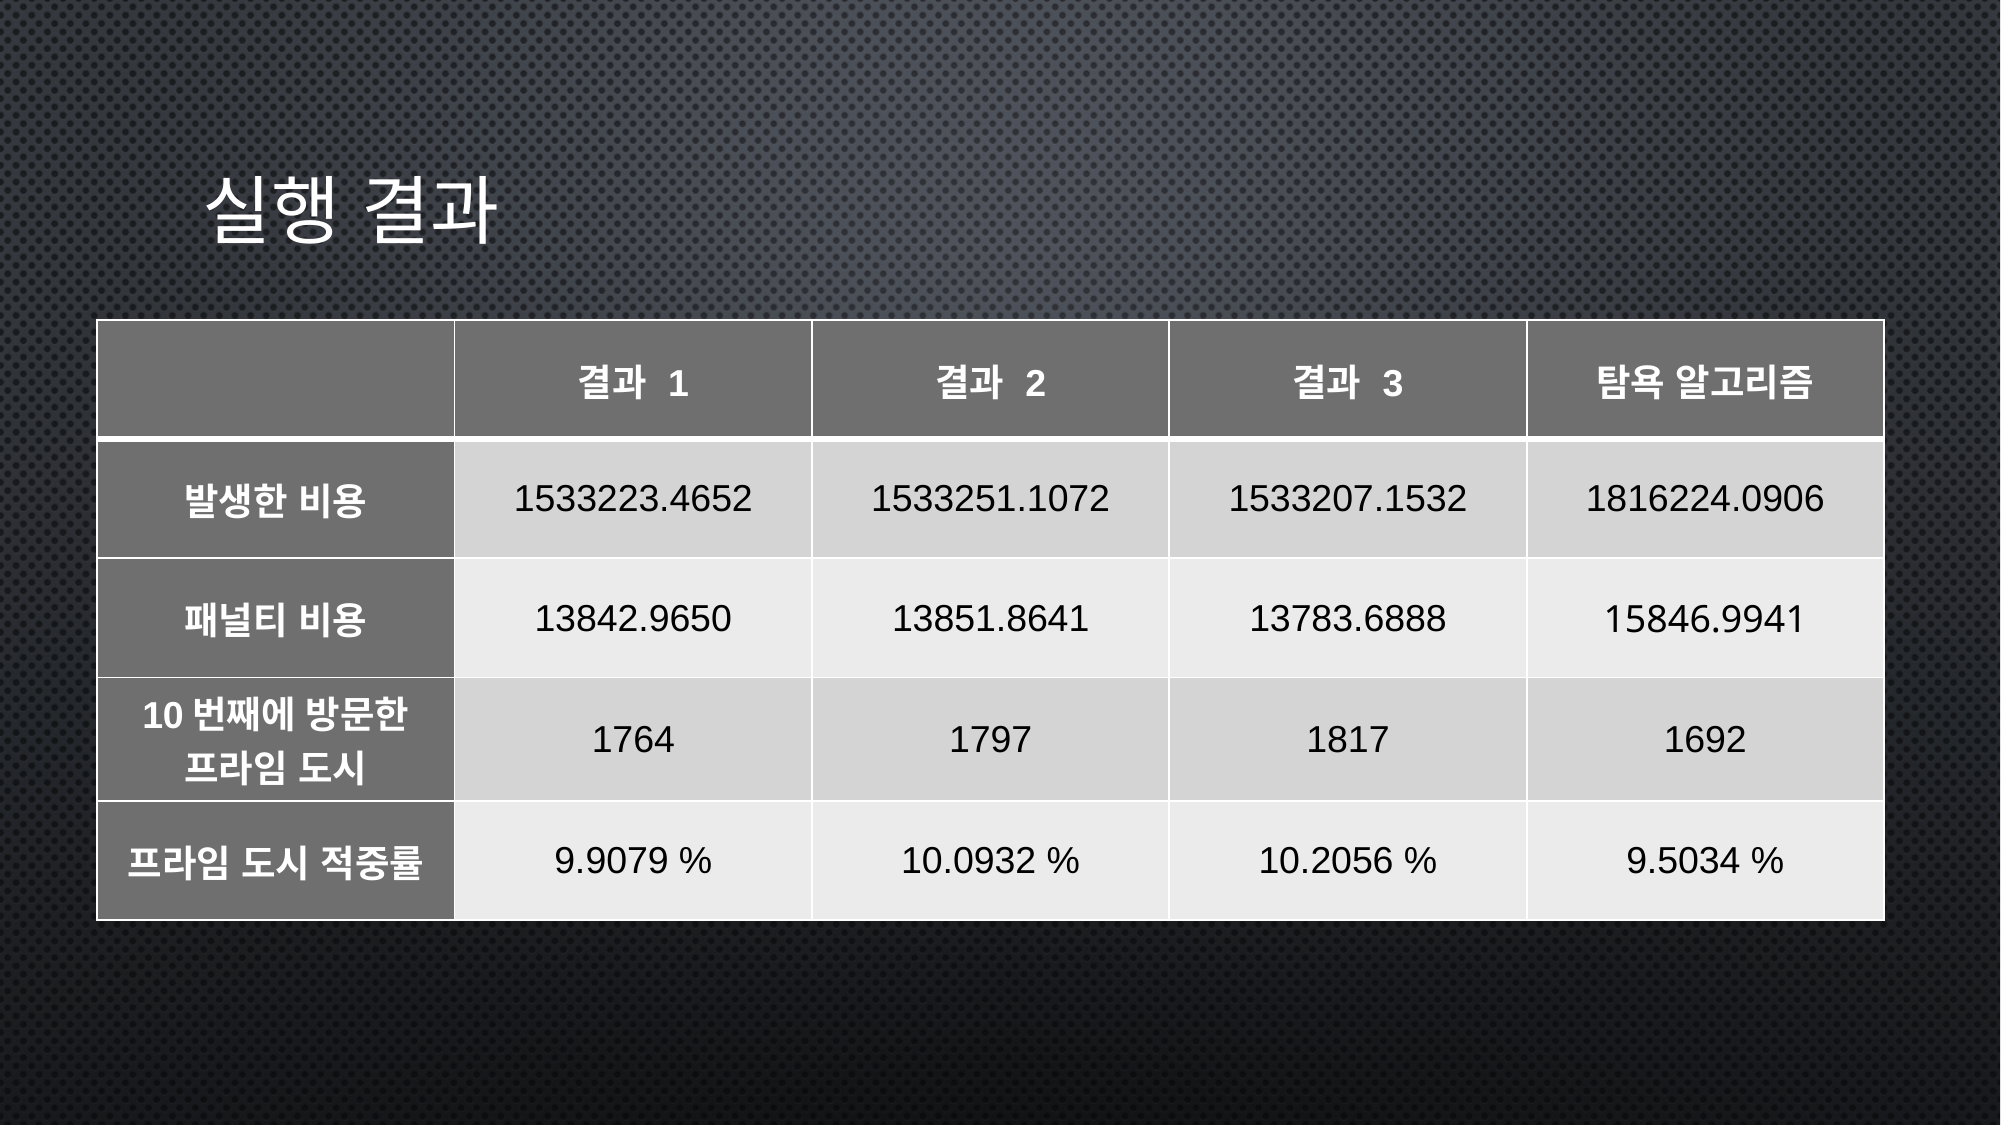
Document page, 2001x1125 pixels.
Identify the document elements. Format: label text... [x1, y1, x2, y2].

table_cell 13851.8641 [813, 559, 1168, 677]
table_cell 1692 [1528, 678, 1883, 800]
table_cell 9.9079 % [455, 802, 811, 919]
table_cell 1533207.1532 [1170, 442, 1526, 557]
table_cell 1533223.4652 [455, 442, 811, 557]
table_cell 15846.9941 [1528, 559, 1883, 677]
table_header 결과 1 [455, 321, 811, 436]
table_header 결과 2 [813, 321, 1168, 436]
table_cell 프라임 도시 적중률 [98, 802, 454, 919]
title 실행 결과 [187, 99, 1813, 318]
table_cell 13783.6888 [1170, 559, 1526, 677]
table_cell 패널티 비용 [98, 559, 454, 677]
table_cell 1817 [1170, 678, 1526, 800]
table_cell 9.5034 % [1528, 802, 1883, 919]
table_header 결과 3 [1170, 321, 1526, 436]
table_cell 10.2056 % [1170, 802, 1526, 919]
table_cell 1764 [455, 678, 811, 800]
table_header 탐욕 알고리즘 [1528, 321, 1883, 436]
table_header [98, 321, 454, 436]
table_cell 10번째에 방문한 프라임 도시 [98, 678, 454, 800]
table_cell 1533251.1072 [813, 442, 1168, 557]
table_cell 1816224.0906 [1528, 442, 1883, 557]
table_cell 발생한 비용 [98, 442, 454, 557]
table_cell 10.0932 % [813, 802, 1168, 919]
table_cell 13842.9650 [455, 559, 811, 677]
table_cell 1797 [813, 678, 1168, 800]
